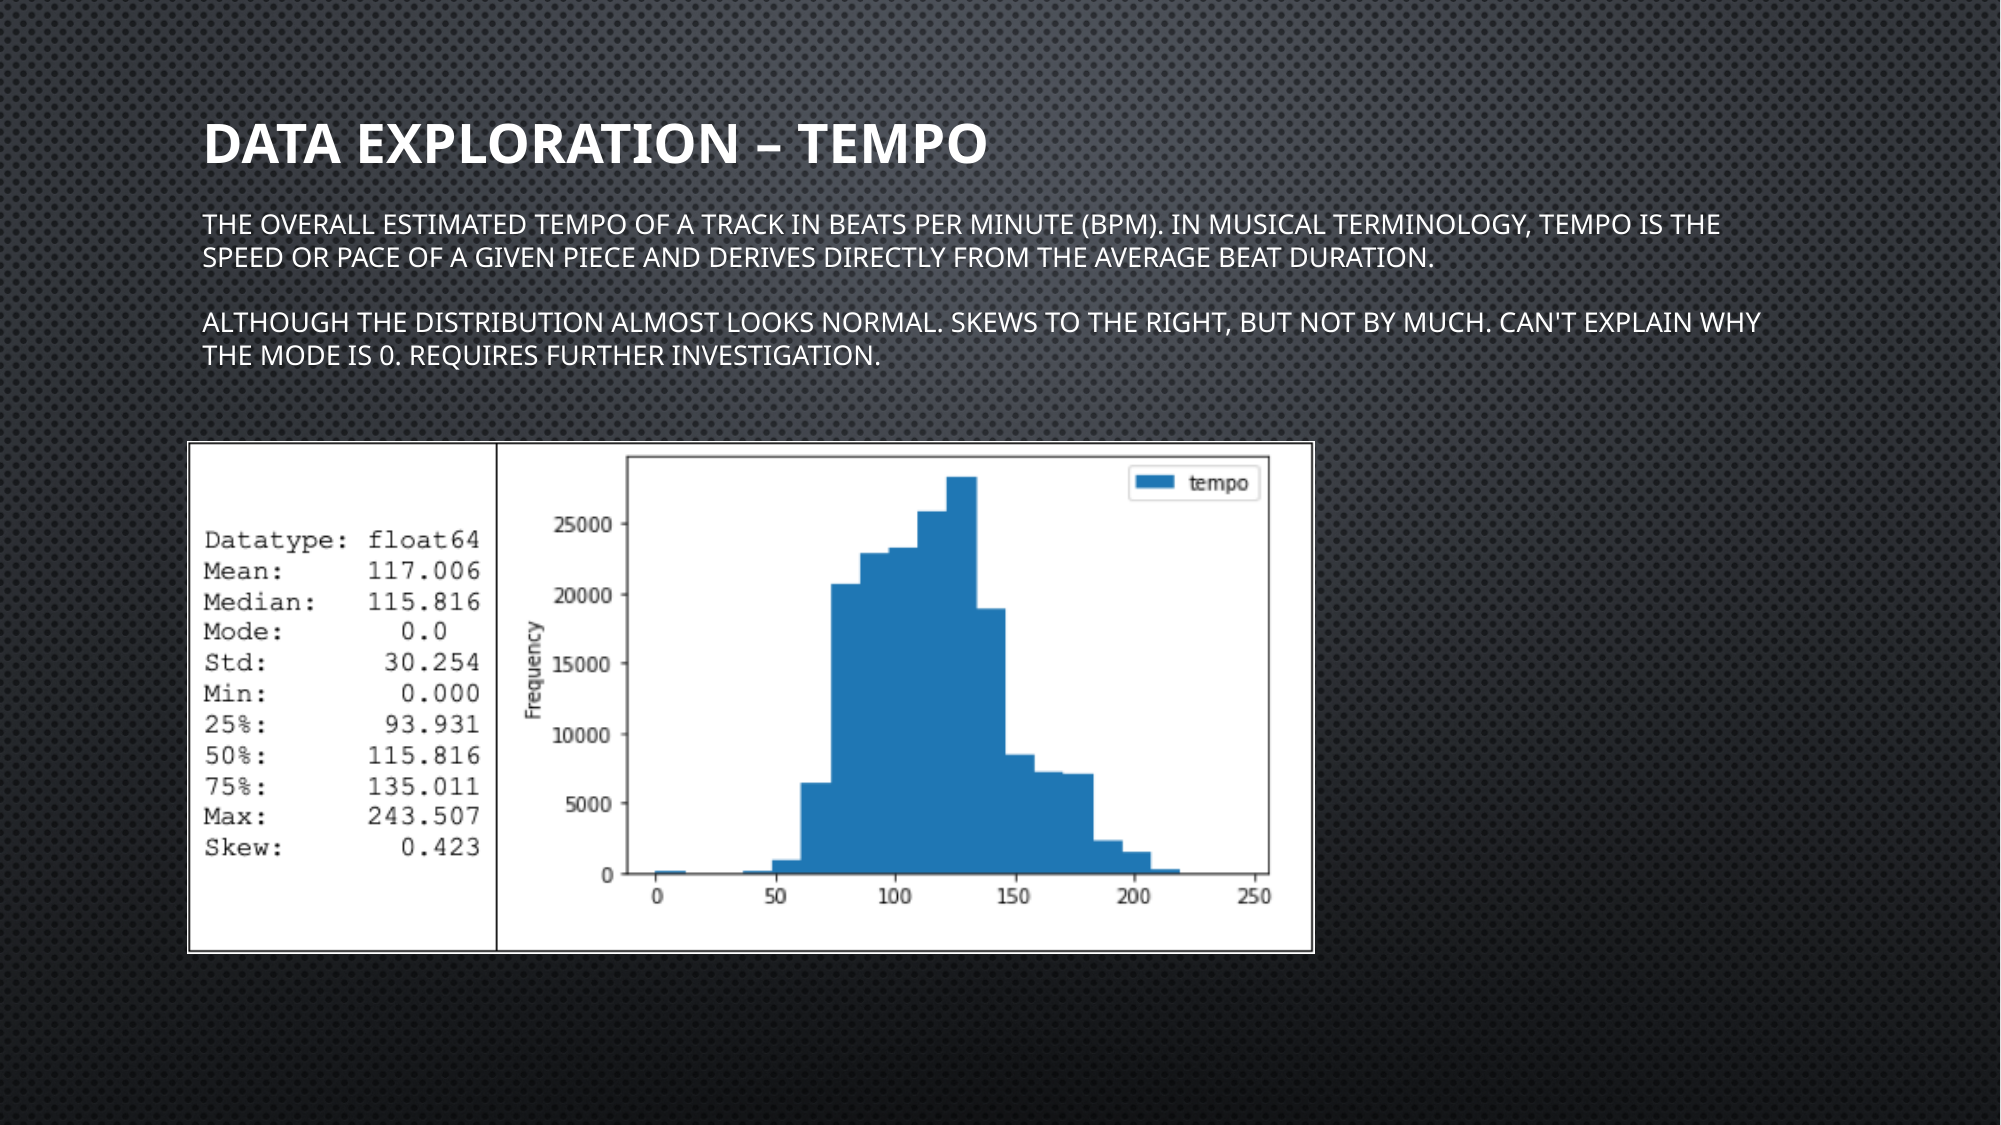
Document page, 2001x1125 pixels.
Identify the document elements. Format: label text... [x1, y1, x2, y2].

title Data Exploration – Tempo The overall estimated tempo of a track in beats per minute (BPM). In musical terminology, tempo is the speed or pace of a given piece and derives directly from the average beat duration. Although the distribution almost looks normal. Skews to the right, but not by much. Can't explain why the mode is 0. Requires further investigation. [187, 99, 1813, 413]
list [186, 441, 1315, 955]
